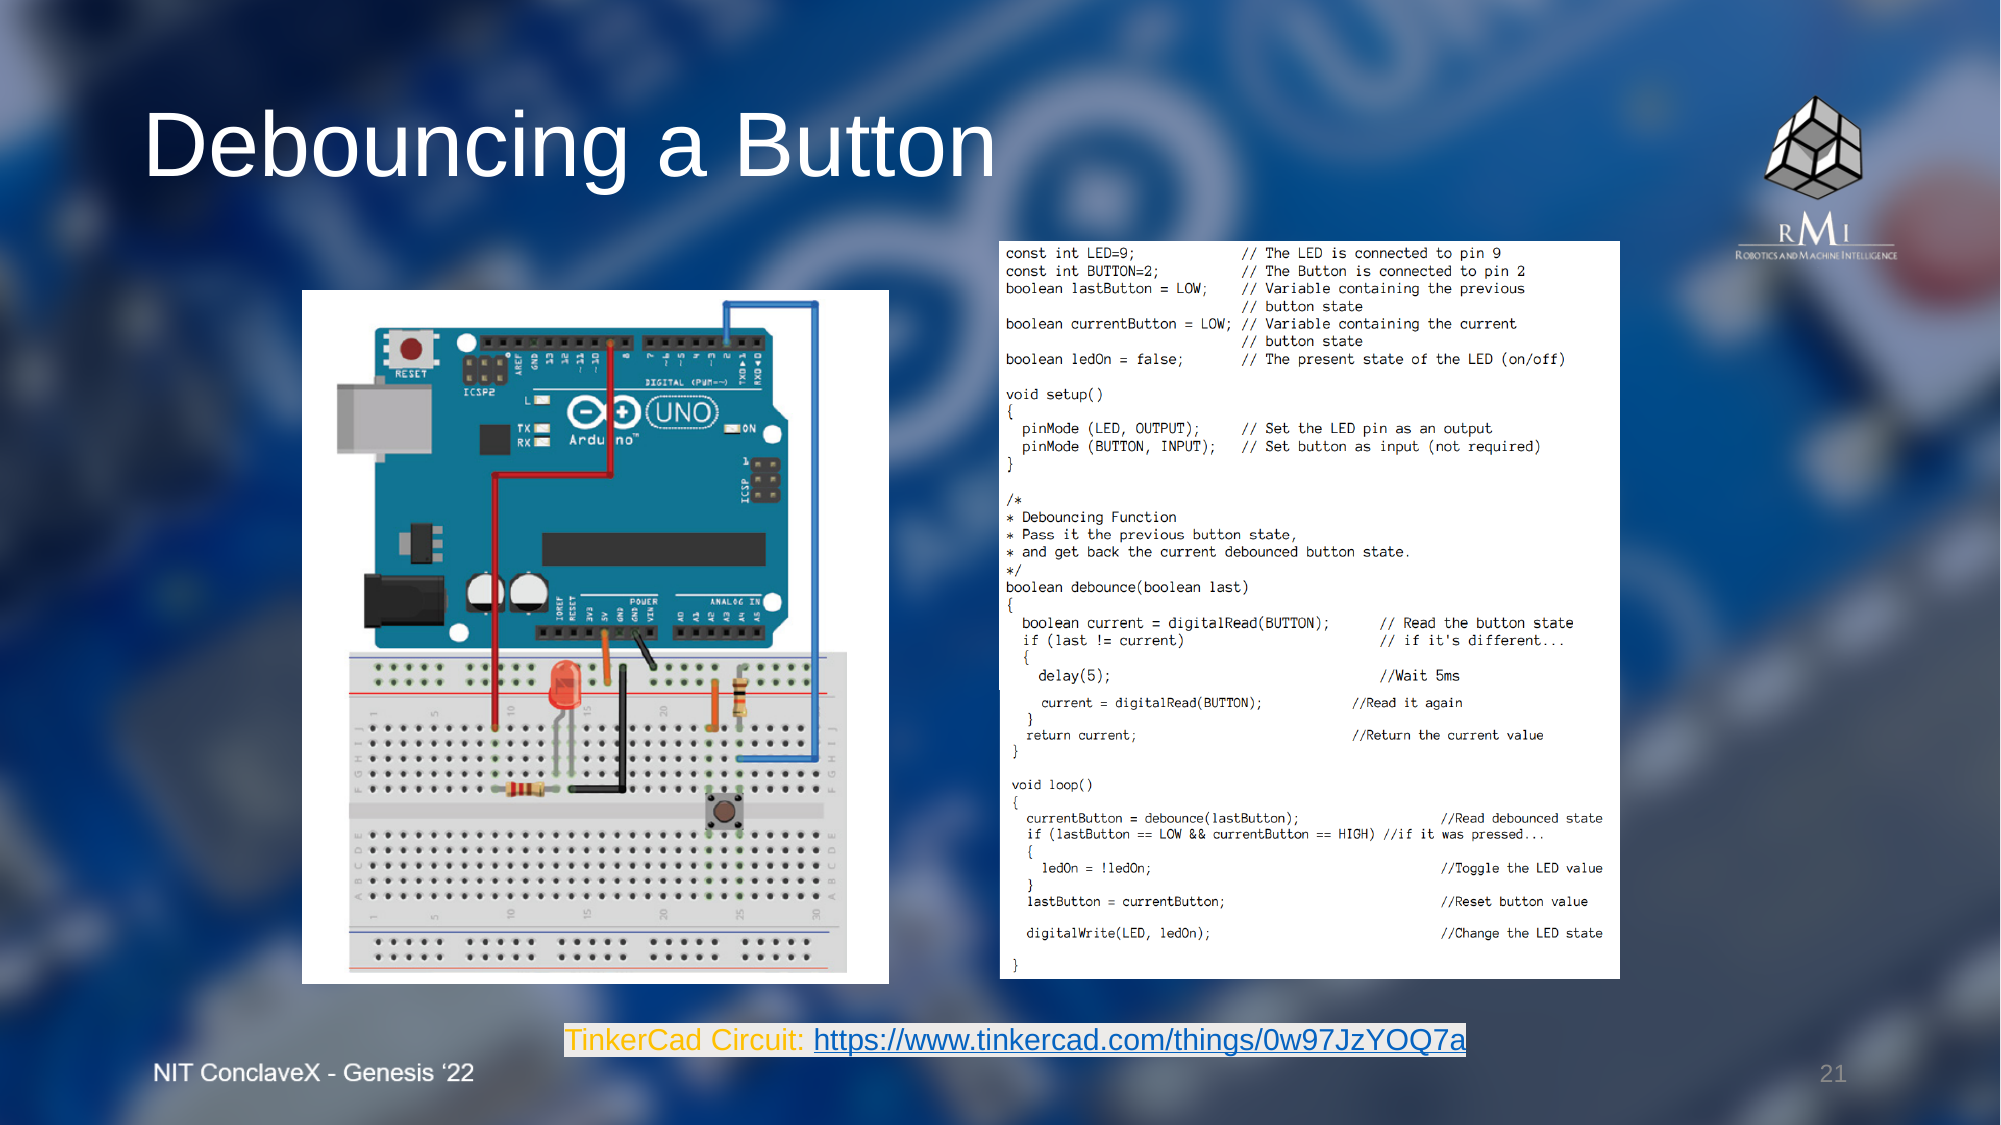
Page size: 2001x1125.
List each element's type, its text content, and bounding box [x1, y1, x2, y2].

picture [0, 0, 2001, 1125]
slide_number ‹#› [1412, 1042, 1863, 1103]
text_box TinkerCad Circuit: https://www.tinkercad.com/things/0w97JzYOQ7a [549, 1004, 1656, 1072]
title Debouncing a Button [127, 38, 1853, 256]
